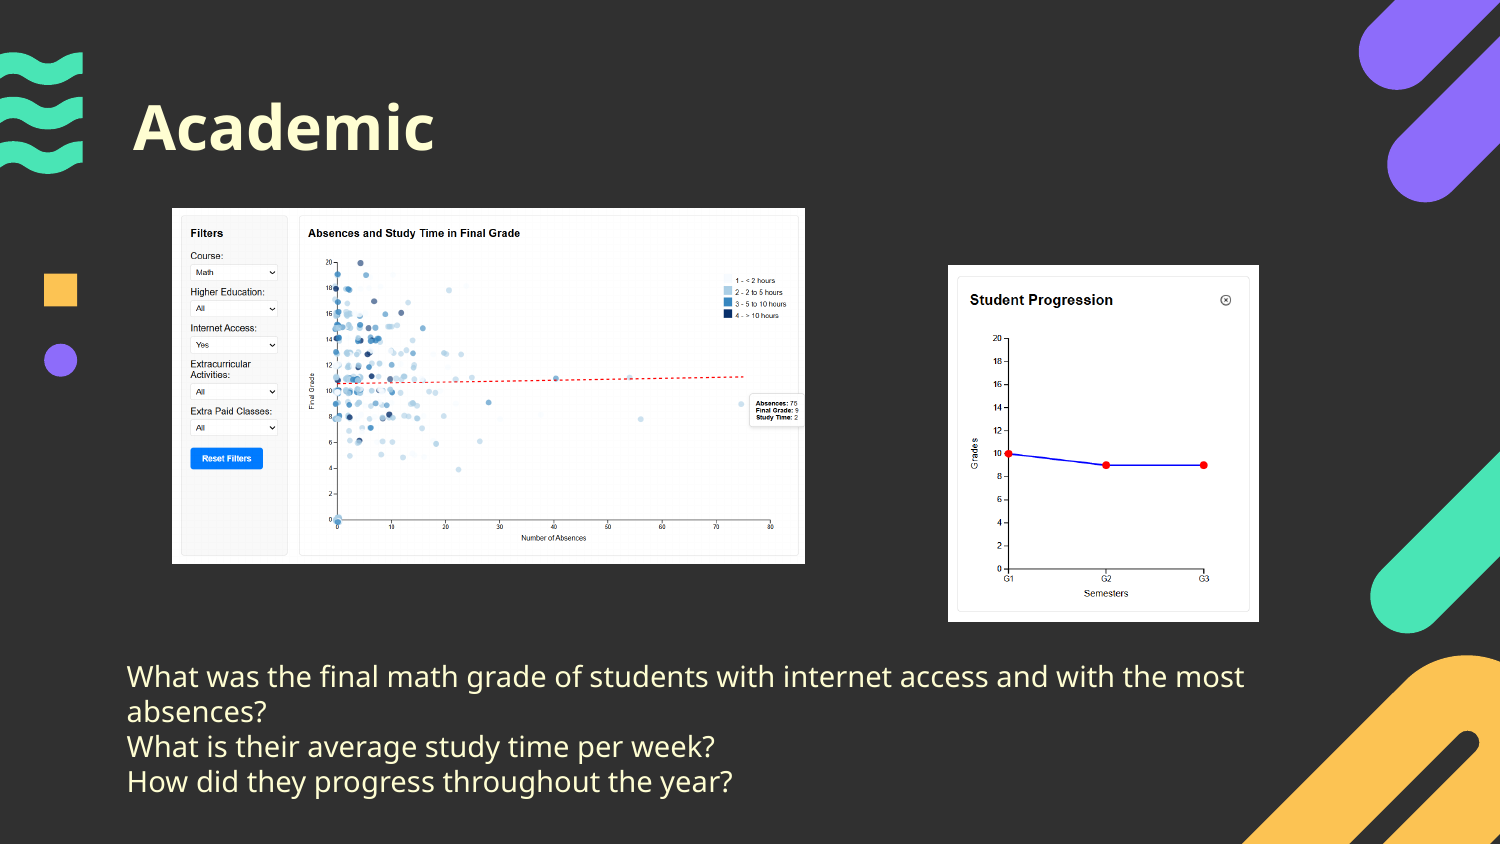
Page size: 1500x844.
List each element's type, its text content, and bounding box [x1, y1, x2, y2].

title Academic [118, 72, 1382, 244]
picture [172, 207, 805, 564]
list What was the final math grade of students with internet access and with the most absences? What is their average study time per week? How did they progress throughout the year? [111, 643, 1389, 809]
picture [948, 265, 1259, 622]
